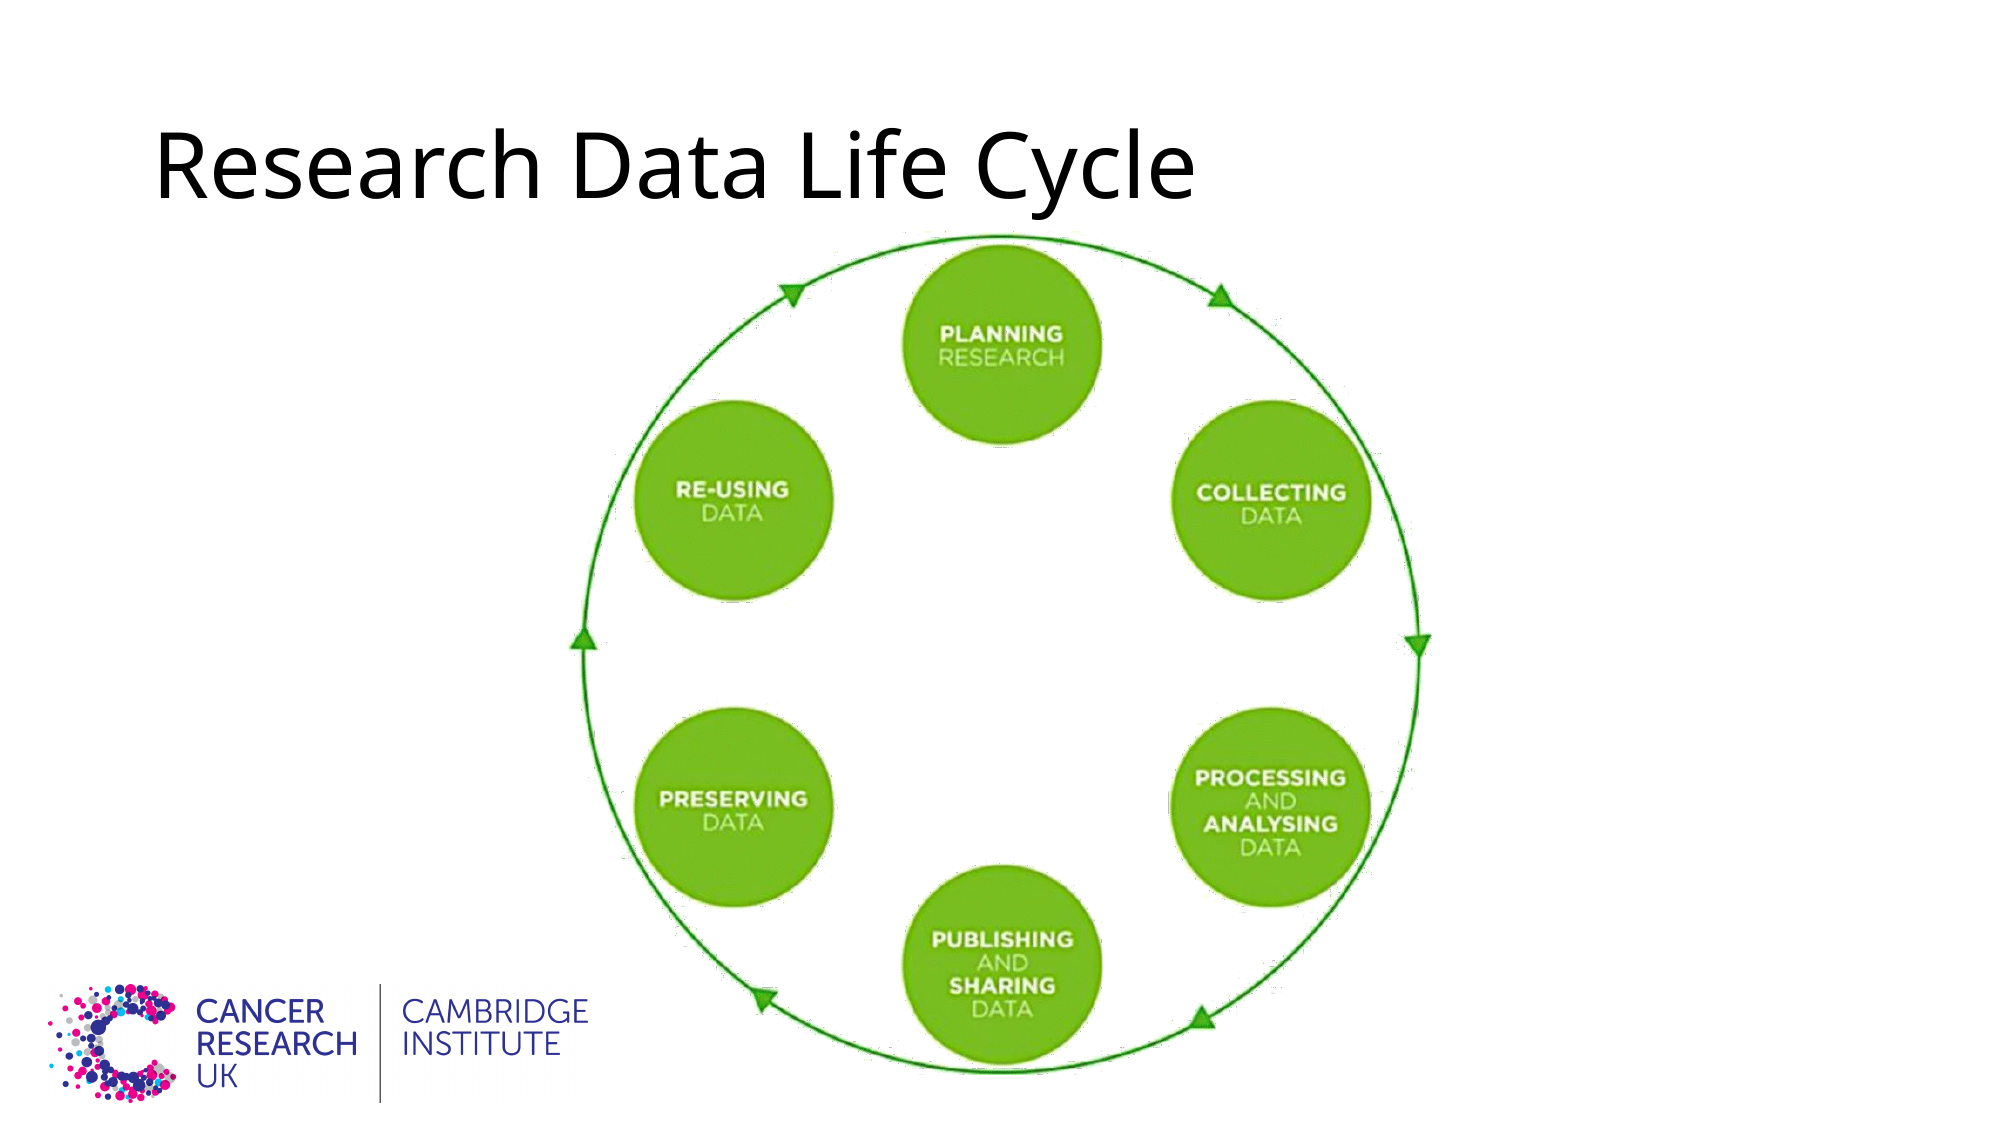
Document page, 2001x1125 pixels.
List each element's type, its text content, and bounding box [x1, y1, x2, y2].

title Research Data Life Cycle [137, 59, 1863, 278]
picture [48, 231, 1432, 1103]
